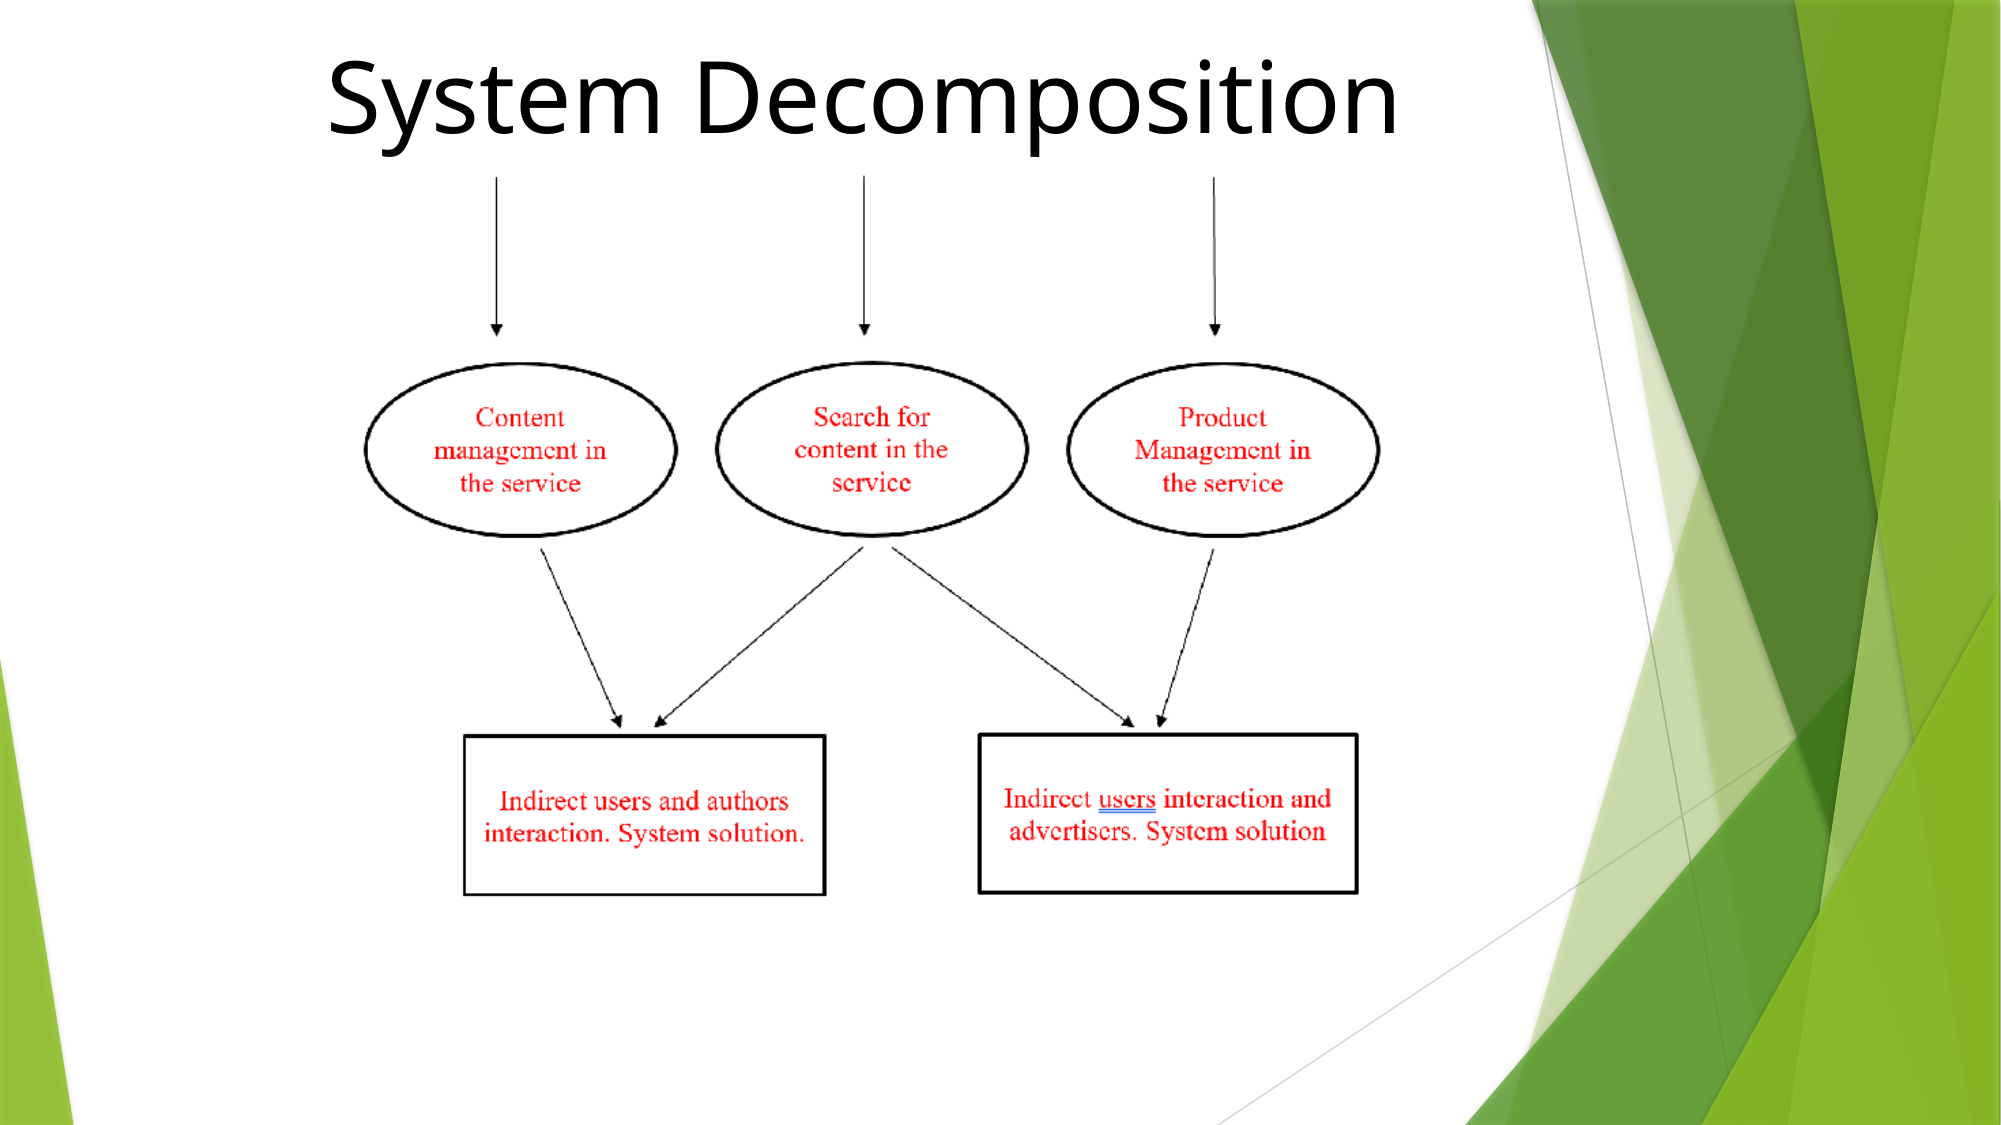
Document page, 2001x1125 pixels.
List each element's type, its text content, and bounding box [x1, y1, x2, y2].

title System Decomposition [128, 0, 1602, 162]
picture [318, 149, 1413, 997]
